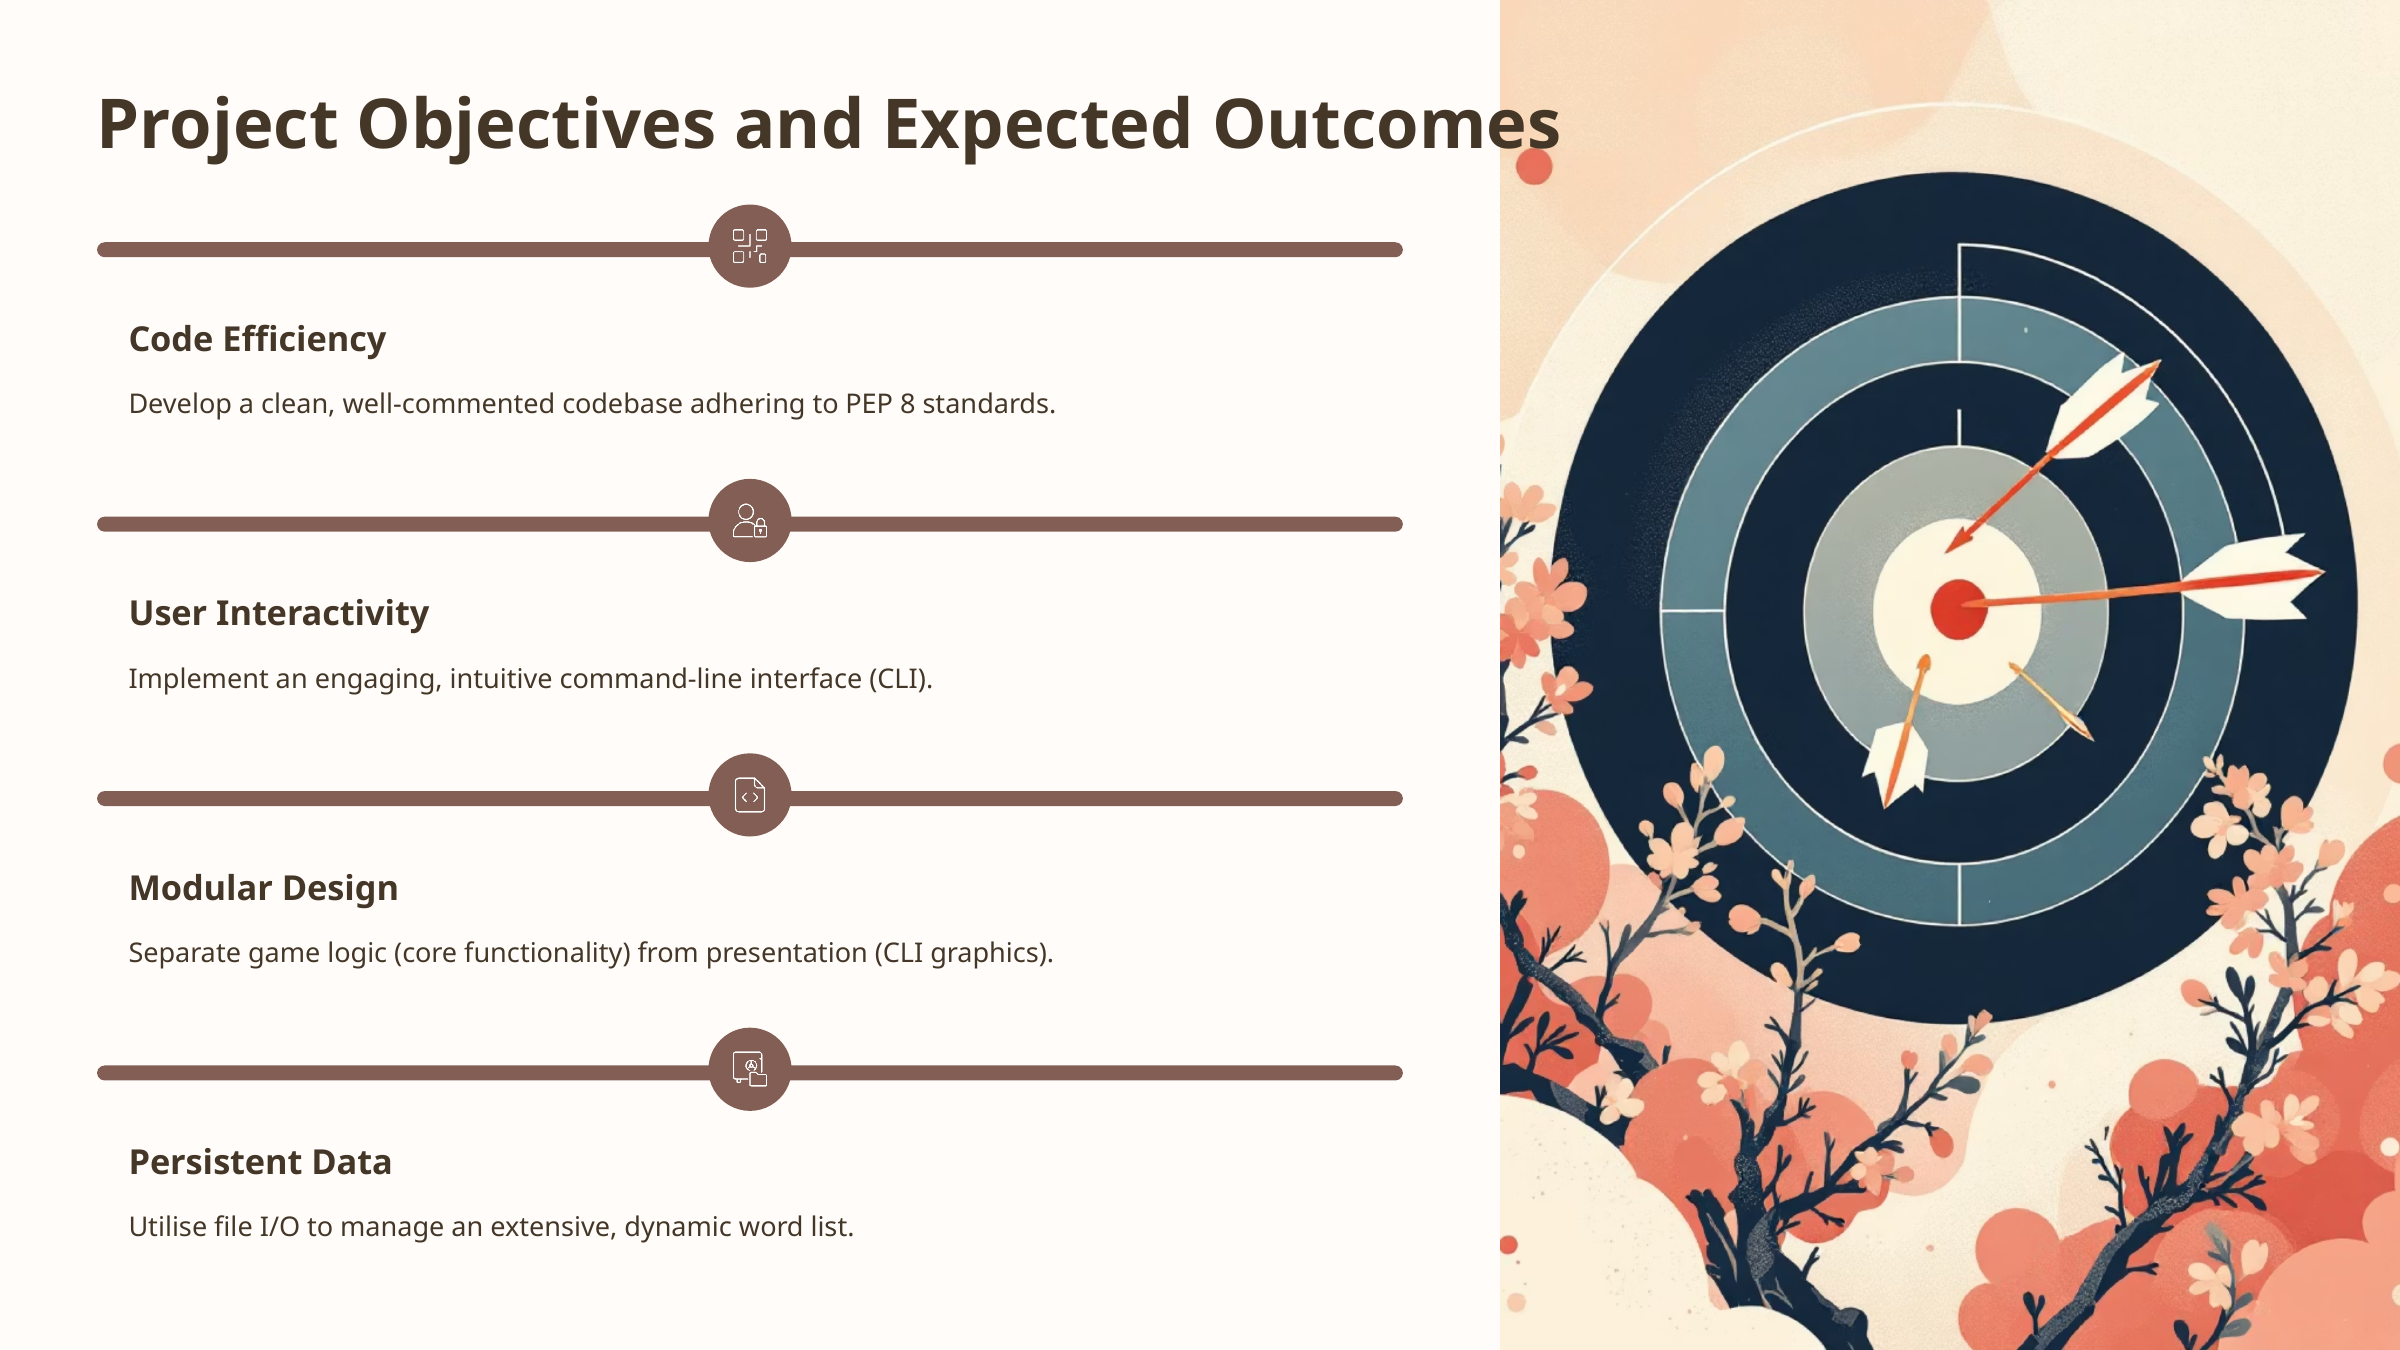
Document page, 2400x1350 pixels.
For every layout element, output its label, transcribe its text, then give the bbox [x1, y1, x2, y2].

picture [733, 774, 767, 816]
text_box Separate game logic (core functionality) from presentation (CLI graphics). [128, 924, 1372, 969]
text_box Implement an engaging, intuitive command-line interface (CLI). [128, 649, 1372, 695]
text_box [791, 791, 1403, 807]
text_box [708, 204, 792, 288]
text_box Develop a clean, well-commented codebase adhering to PEP 8 standards. [128, 375, 1372, 420]
text_box [96, 256, 1403, 452]
text_box [96, 1079, 1403, 1275]
text_box User Interactivity [128, 589, 476, 634]
picture [733, 1048, 767, 1090]
text_box [97, 516, 709, 532]
text_box [708, 478, 792, 563]
text_box [791, 516, 1403, 532]
text_box Utilise file I/O to manage an extensive, dynamic word list. [128, 1198, 1372, 1243]
text_box [791, 1065, 1403, 1081]
text_box [97, 1065, 709, 1081]
text_box [96, 530, 1403, 726]
text_box [96, 804, 1403, 1000]
picture [1499, 0, 2400, 1350]
text_box [97, 791, 709, 807]
text_box [97, 242, 709, 258]
text_box Project Objectives and Expected Outcomes [96, 76, 1343, 163]
text_box [708, 1027, 792, 1111]
text_box Modular Design [128, 864, 476, 908]
text_box [708, 753, 792, 837]
text_box [791, 242, 1403, 258]
picture [733, 225, 767, 267]
text_box Persistent Data [128, 1138, 476, 1182]
text_box Code Efficiency [128, 315, 476, 359]
picture [733, 499, 767, 542]
